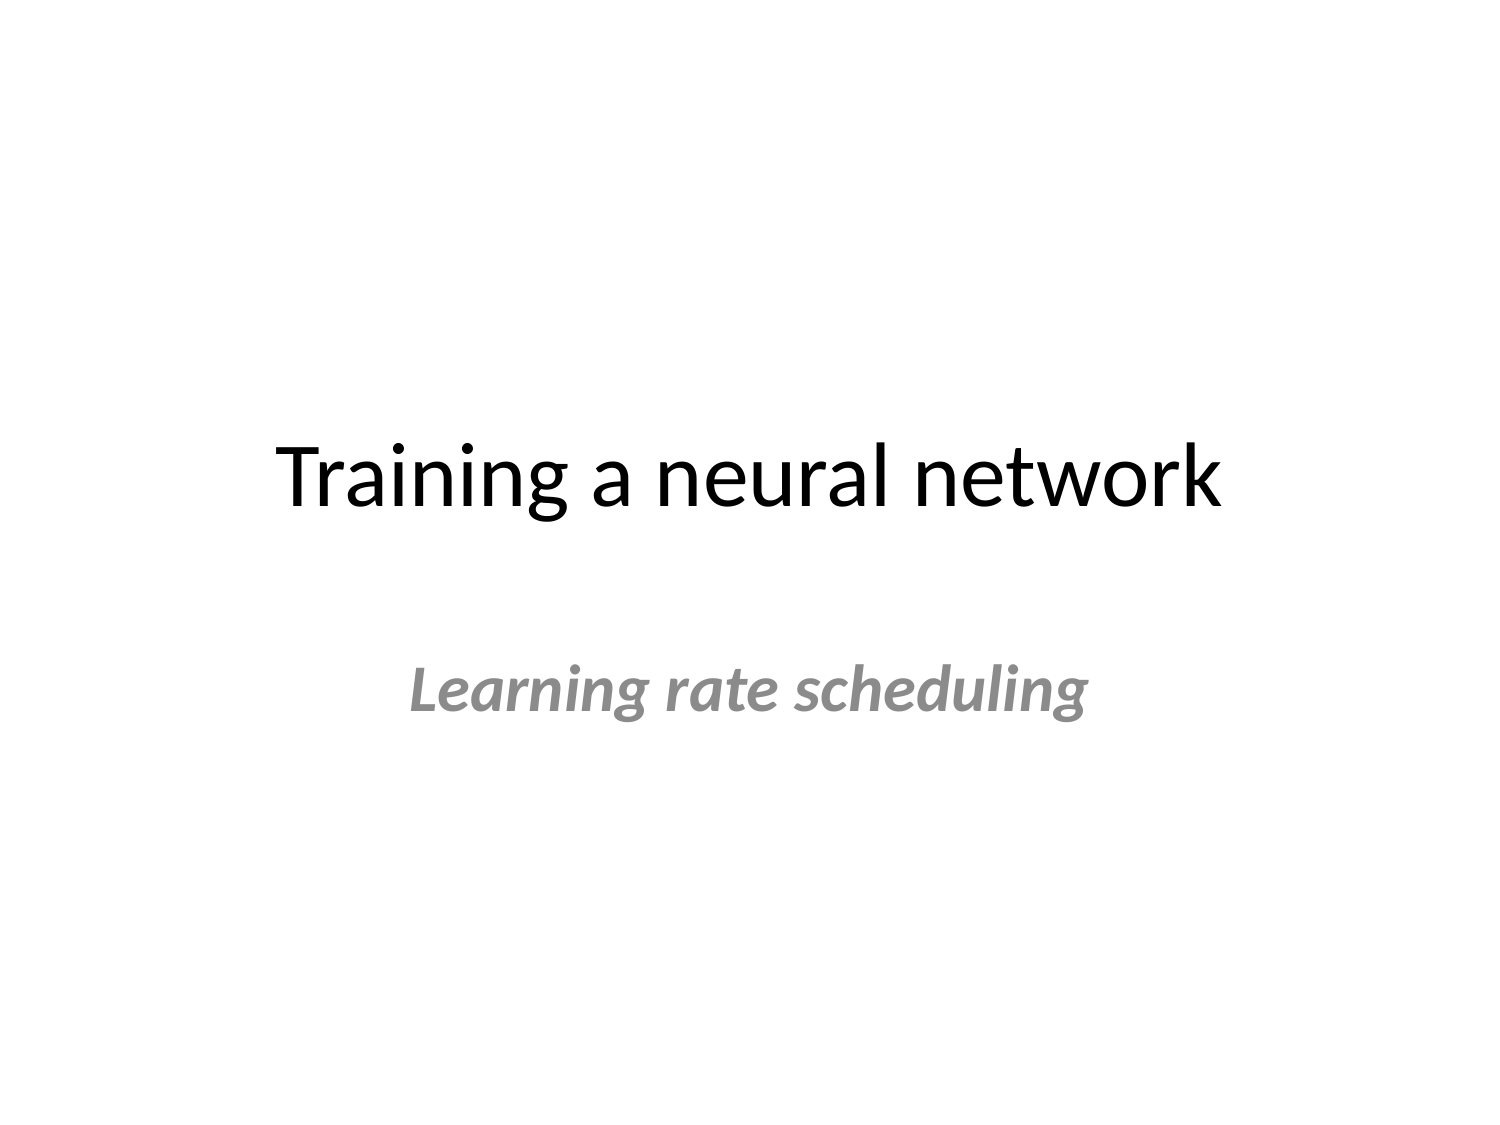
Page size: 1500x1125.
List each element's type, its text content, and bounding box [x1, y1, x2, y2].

subtitle Learning rate scheduling [225, 637, 1275, 925]
title Training a neural network [112, 349, 1388, 591]
